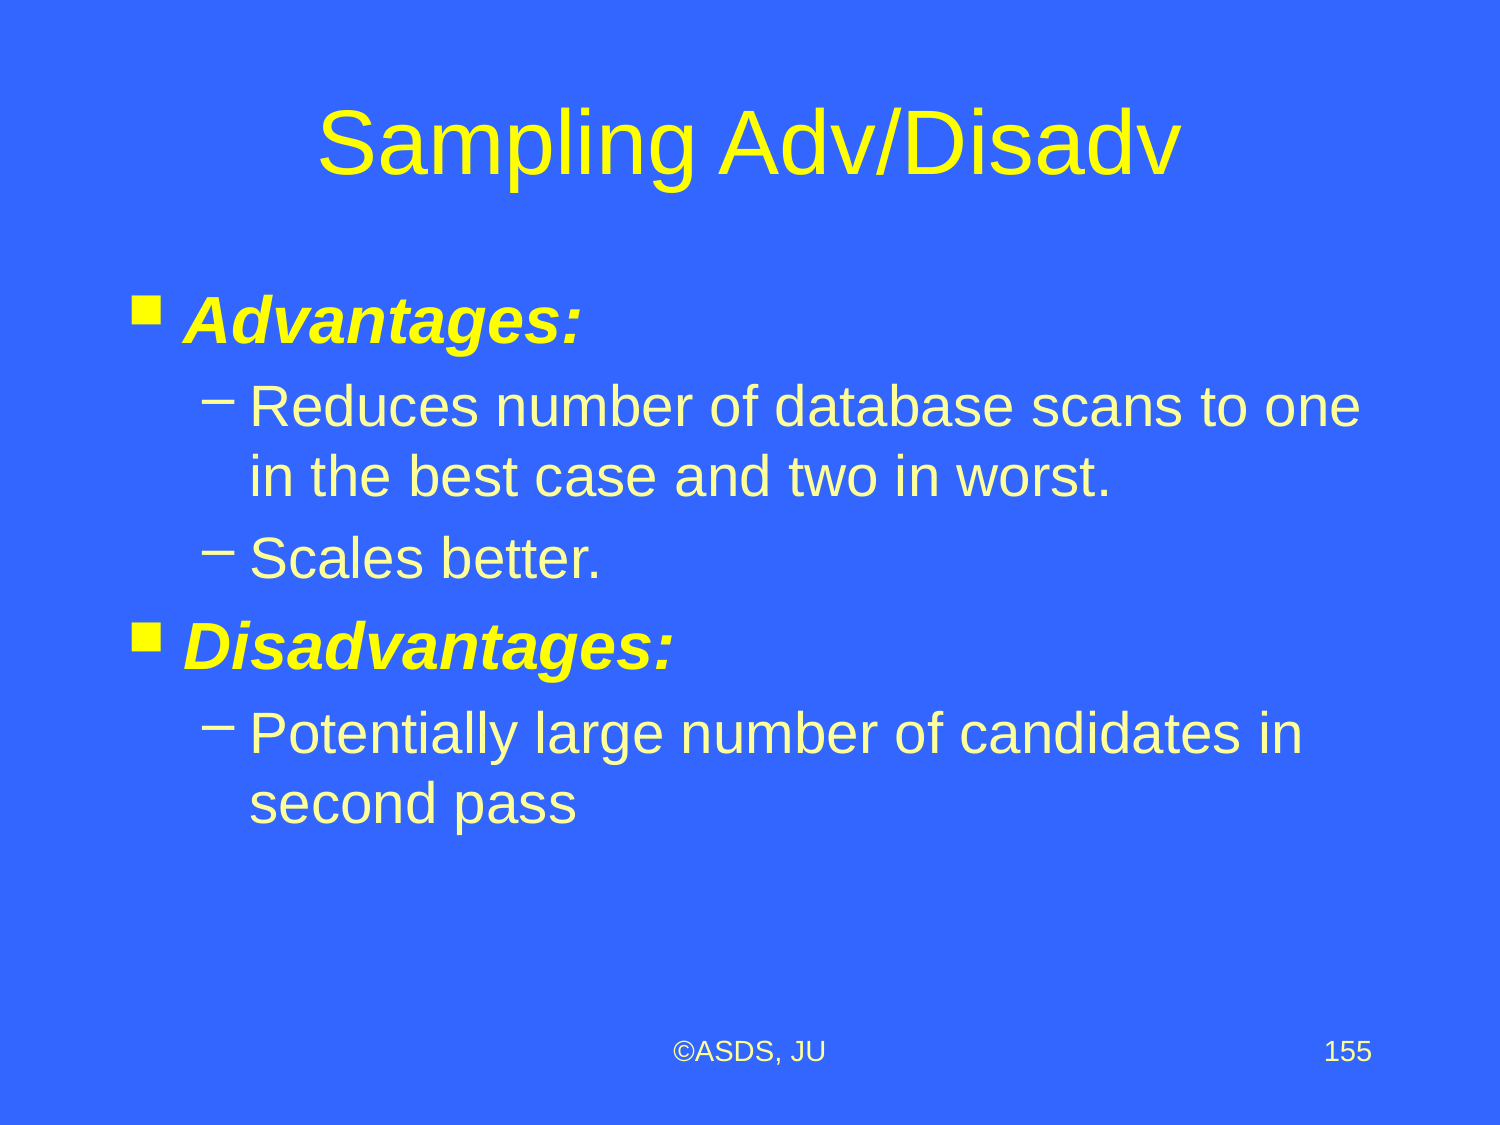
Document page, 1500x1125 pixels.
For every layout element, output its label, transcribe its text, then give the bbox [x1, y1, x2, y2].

list Advantages: Reduces number of database scans to one in the best case and two in worst. Scales better. Disadvantages: Potentially large number of candidates in second pass [111, 268, 1388, 1001]
slide_number 155 [1074, 1024, 1388, 1101]
title Sampling Adv/Disadv [112, 37, 1388, 238]
footer ©ASDS, JU [511, 1024, 988, 1101]
